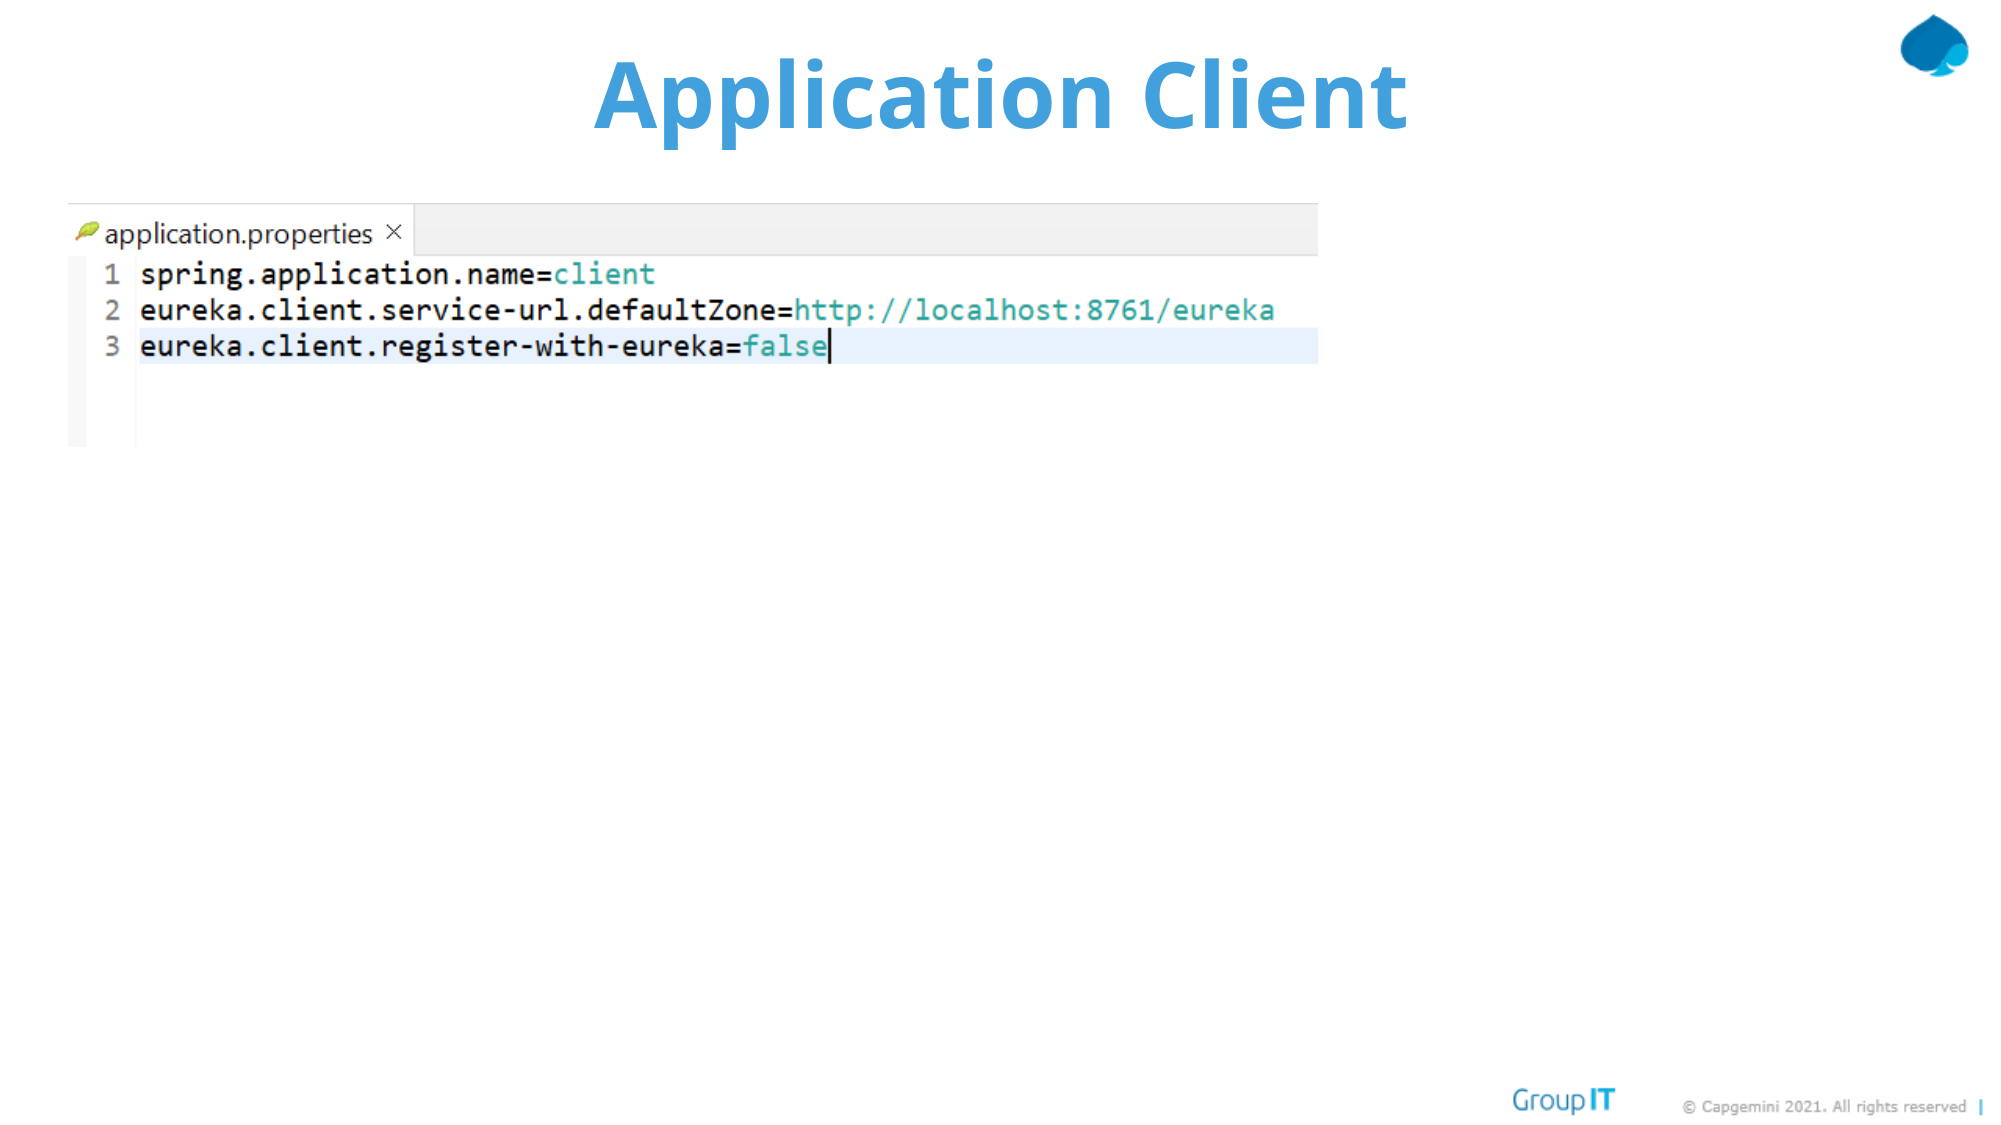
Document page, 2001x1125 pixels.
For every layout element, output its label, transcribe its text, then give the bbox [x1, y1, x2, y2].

picture [1887, 0, 1986, 93]
text_box Application Client [256, 29, 1748, 154]
picture [68, 203, 1318, 447]
picture [1495, 1063, 2000, 1125]
